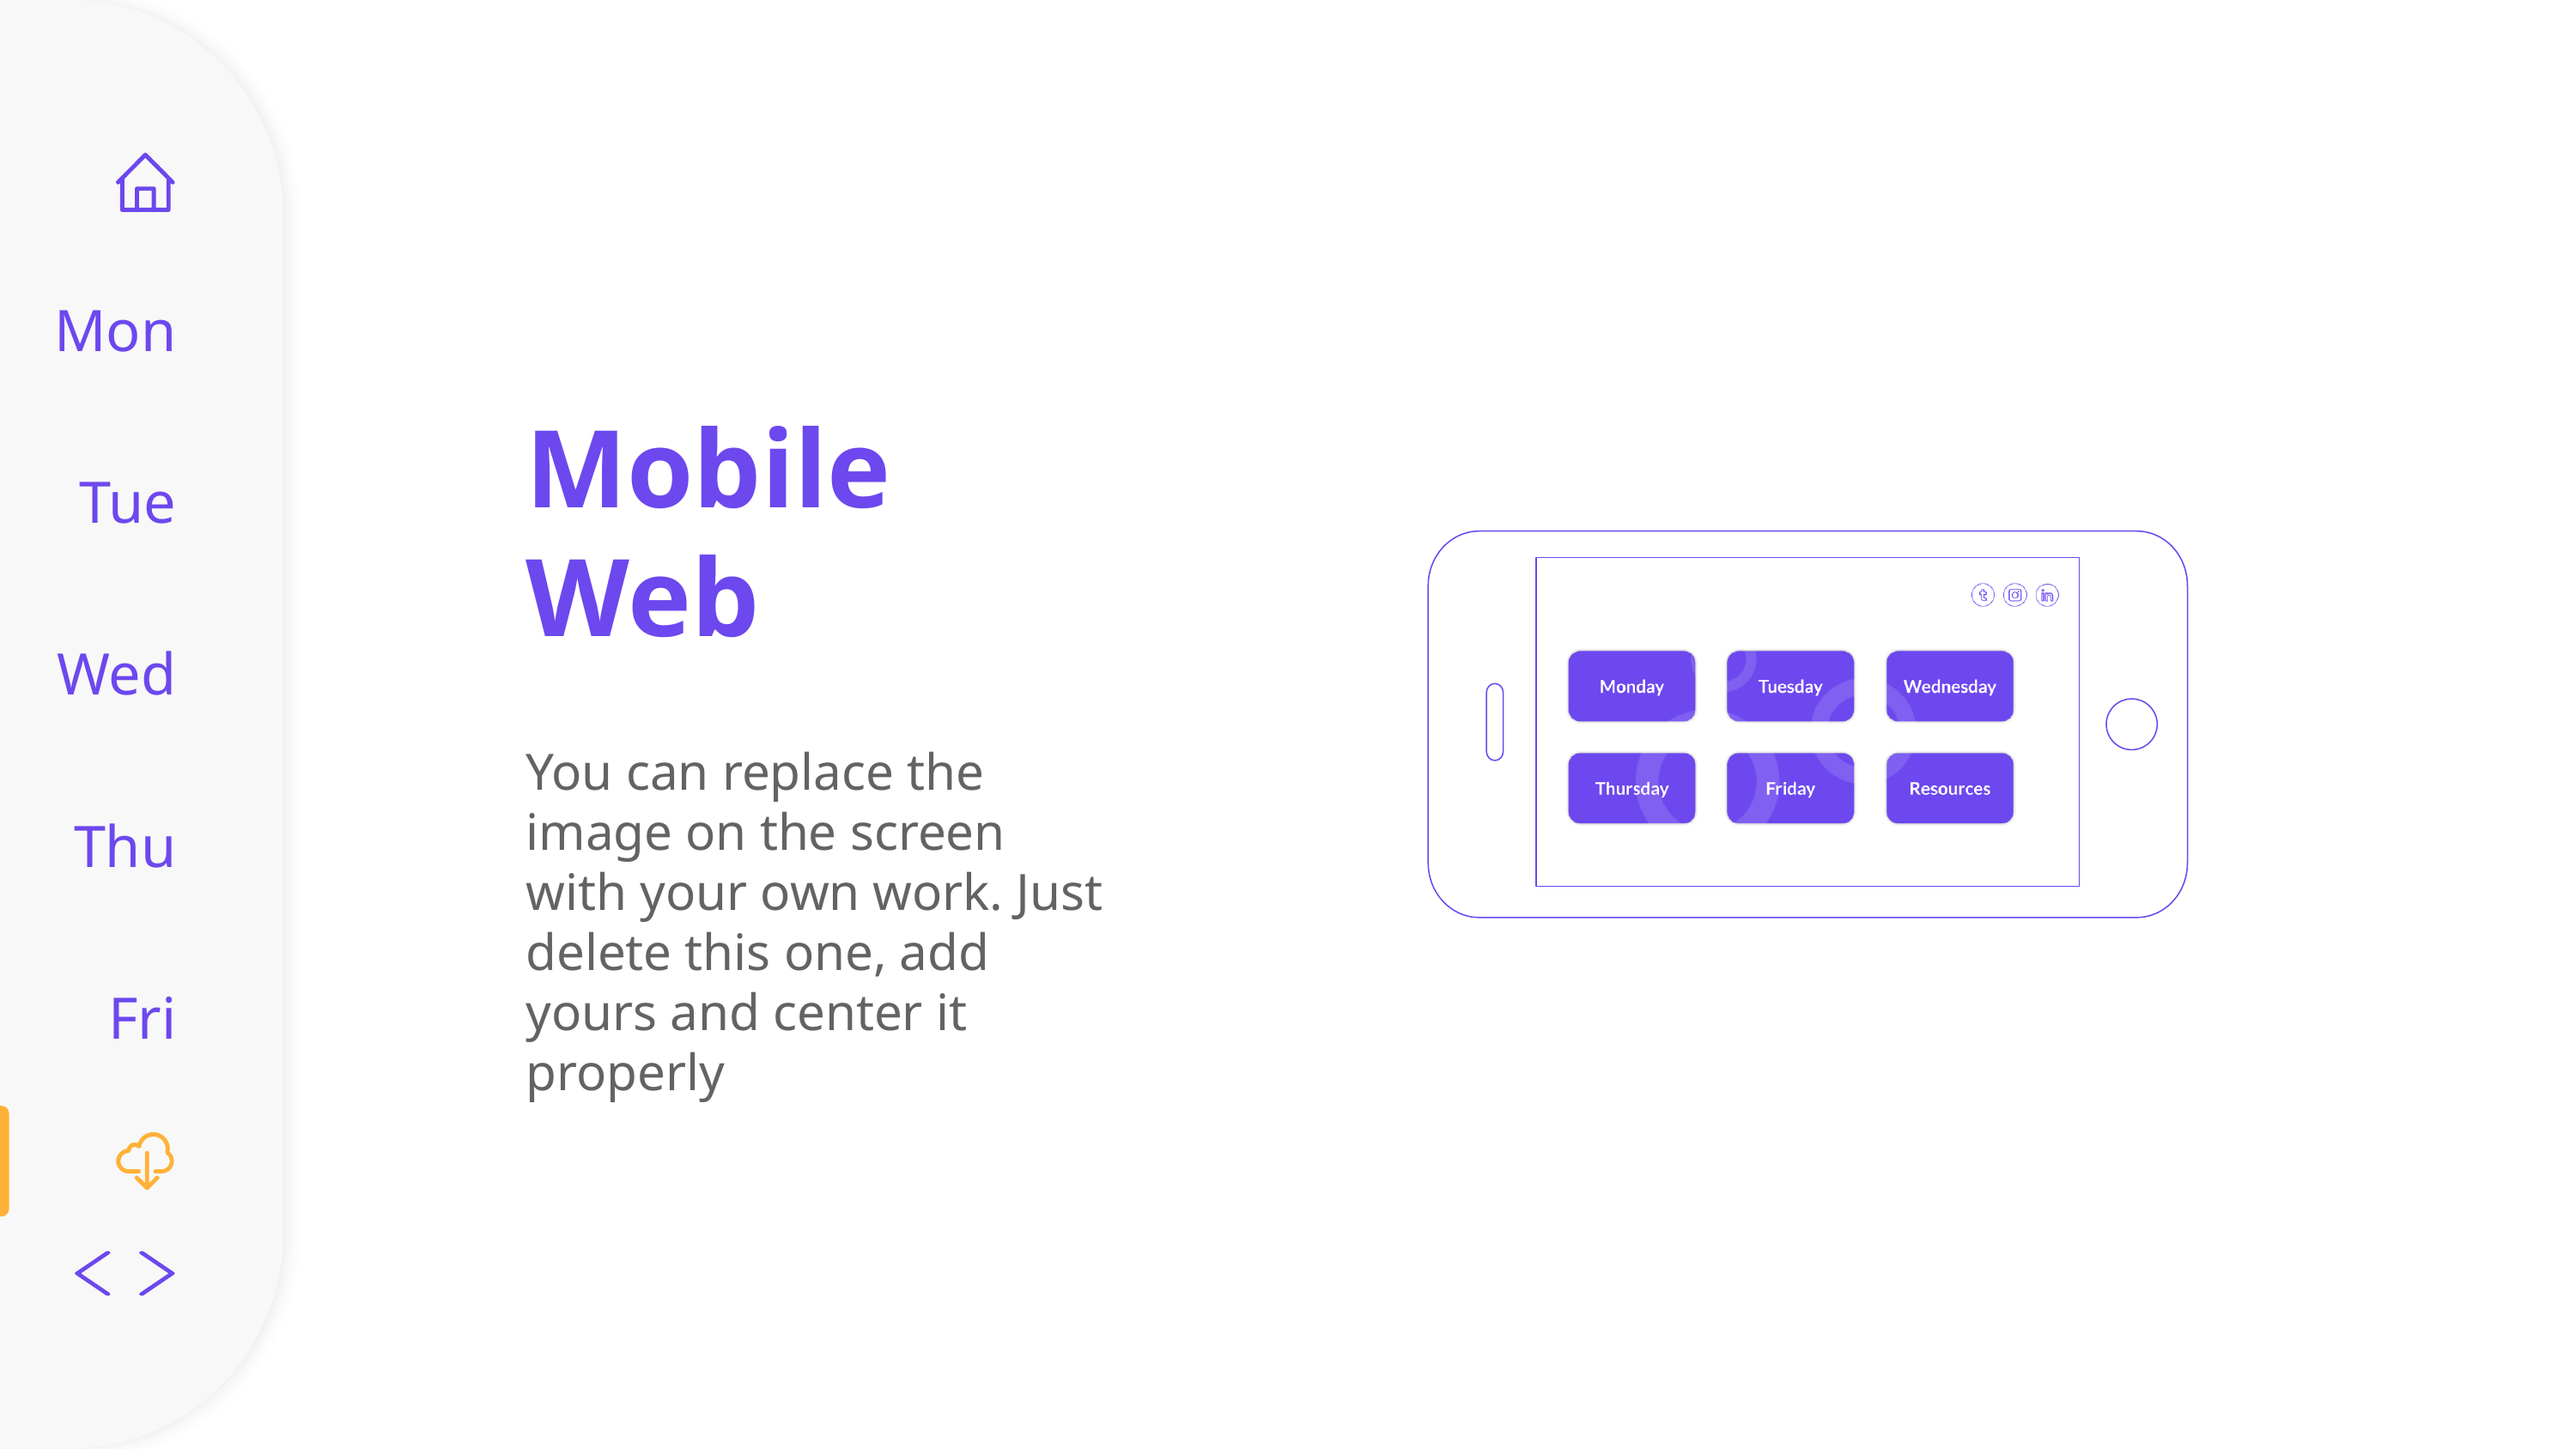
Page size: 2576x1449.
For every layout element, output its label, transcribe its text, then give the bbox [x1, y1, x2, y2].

text_box Tue [27, 445, 203, 556]
text_box Wed [27, 616, 203, 728]
picture [1473, 545, 1614, 903]
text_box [1614, 344, 2002, 1105]
picture [2002, 545, 2109, 903]
text_box [0, 1106, 9, 1217]
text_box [115, 1131, 176, 1191]
text_box Mon [27, 273, 203, 385]
text_box [116, 152, 175, 212]
text_box Thu [27, 788, 203, 900]
title Mobile Web [500, 343, 1036, 714]
text_box [139, 1251, 175, 1296]
text_box Fri [27, 960, 203, 1071]
subtitle You can replace the image on the screen with your own work. Just delete this one, add yours and center it properly [500, 714, 1142, 1085]
text_box [75, 1251, 111, 1296]
text_box [113, 1129, 177, 1132]
